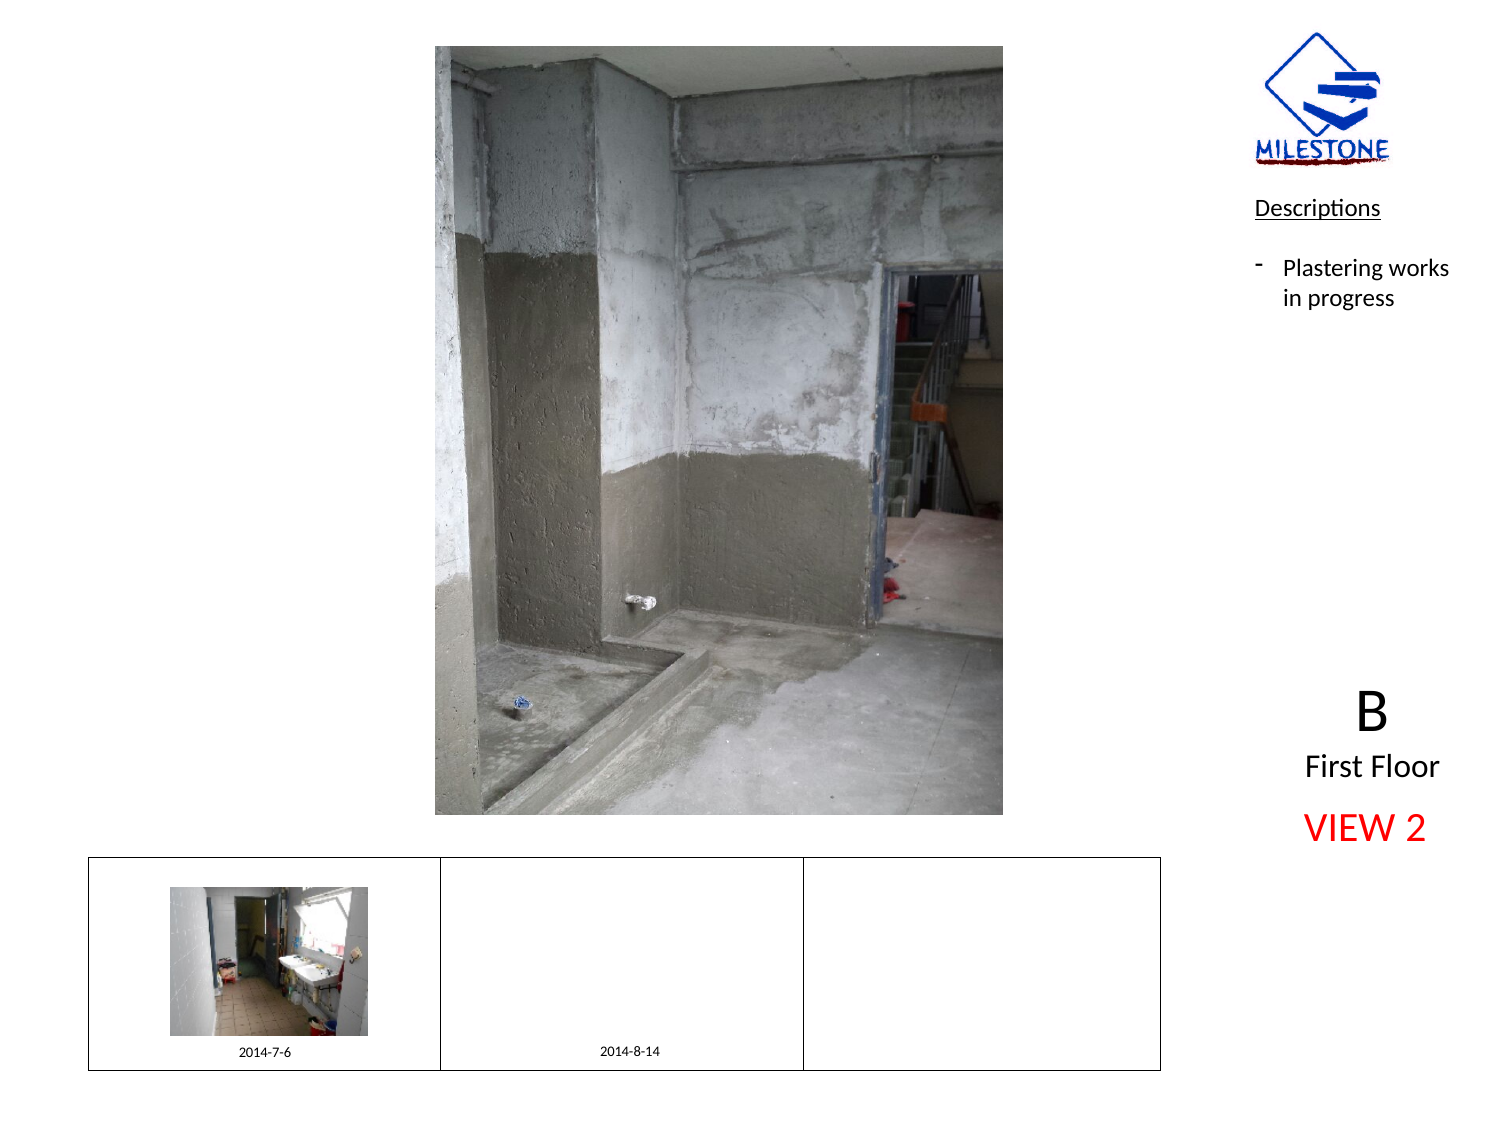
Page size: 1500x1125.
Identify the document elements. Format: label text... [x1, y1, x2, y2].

picture [1222, 15, 1419, 186]
table_header [89, 858, 440, 1070]
picture [170, 887, 368, 1036]
text_box B First Floor [1181, 661, 1500, 791]
text_box 2014-8-14 [585, 1034, 675, 1067]
text_box VIEW 2 [1289, 792, 1481, 846]
text_box 2014-7-6 [224, 1044, 307, 1068]
picture [435, 46, 1003, 815]
table_header [804, 858, 1160, 1070]
text_box Descriptions Plastering works in progress [1240, 184, 1481, 319]
table_header [441, 858, 803, 1070]
